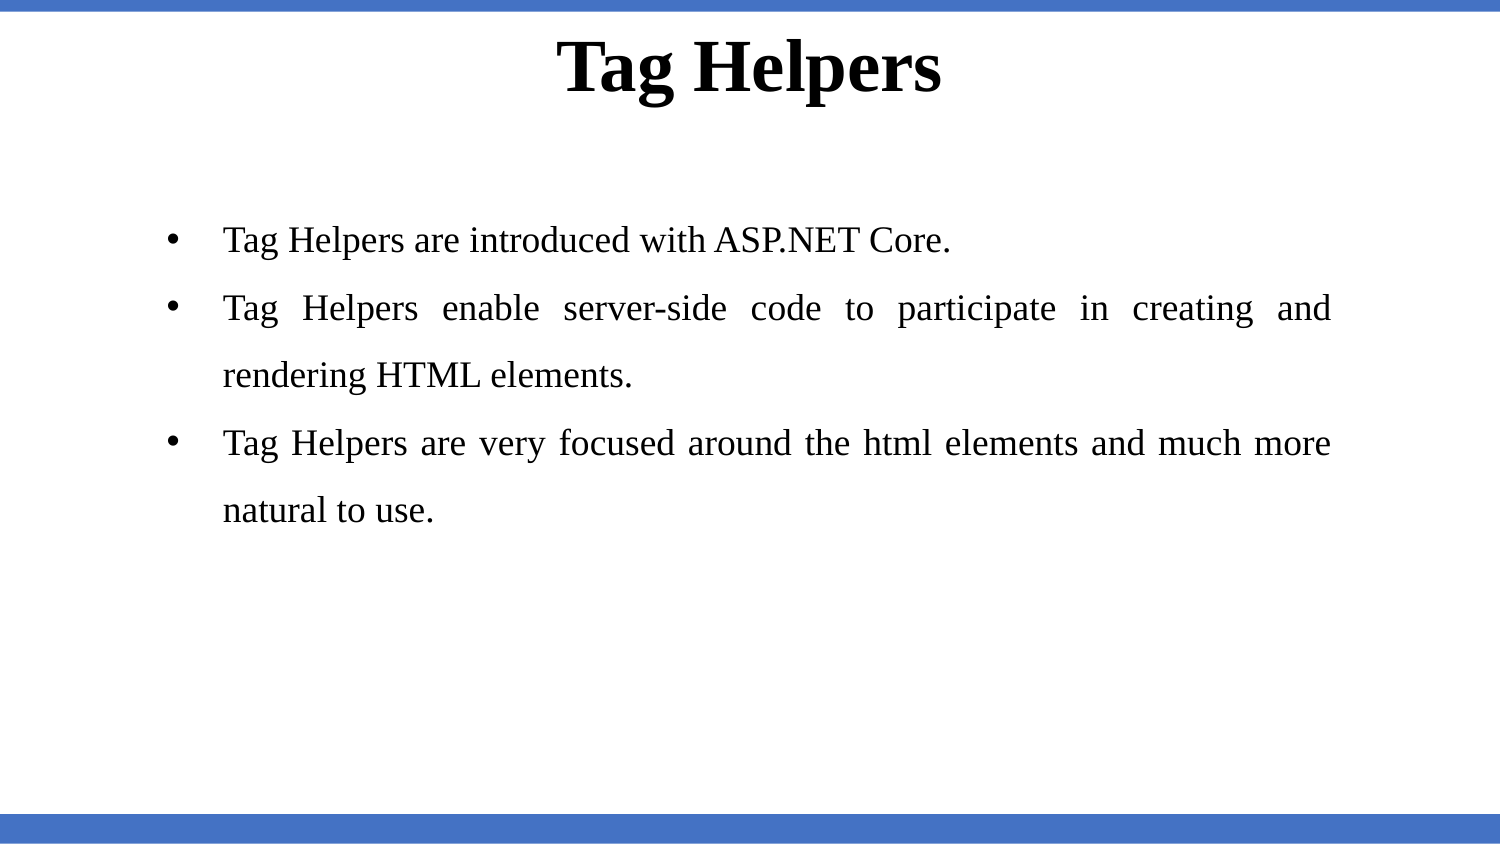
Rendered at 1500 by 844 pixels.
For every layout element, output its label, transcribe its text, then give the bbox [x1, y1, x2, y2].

list Tag Helpers [0, 20, 1500, 115]
text_box Tag Helpers are introduced with ASP.NET Core. Tag Helpers enable server-side code to participate in creating and rendering HTML elements. Tag Helpers are very focused around the html elements and much more natural to use. [151, 185, 1348, 538]
